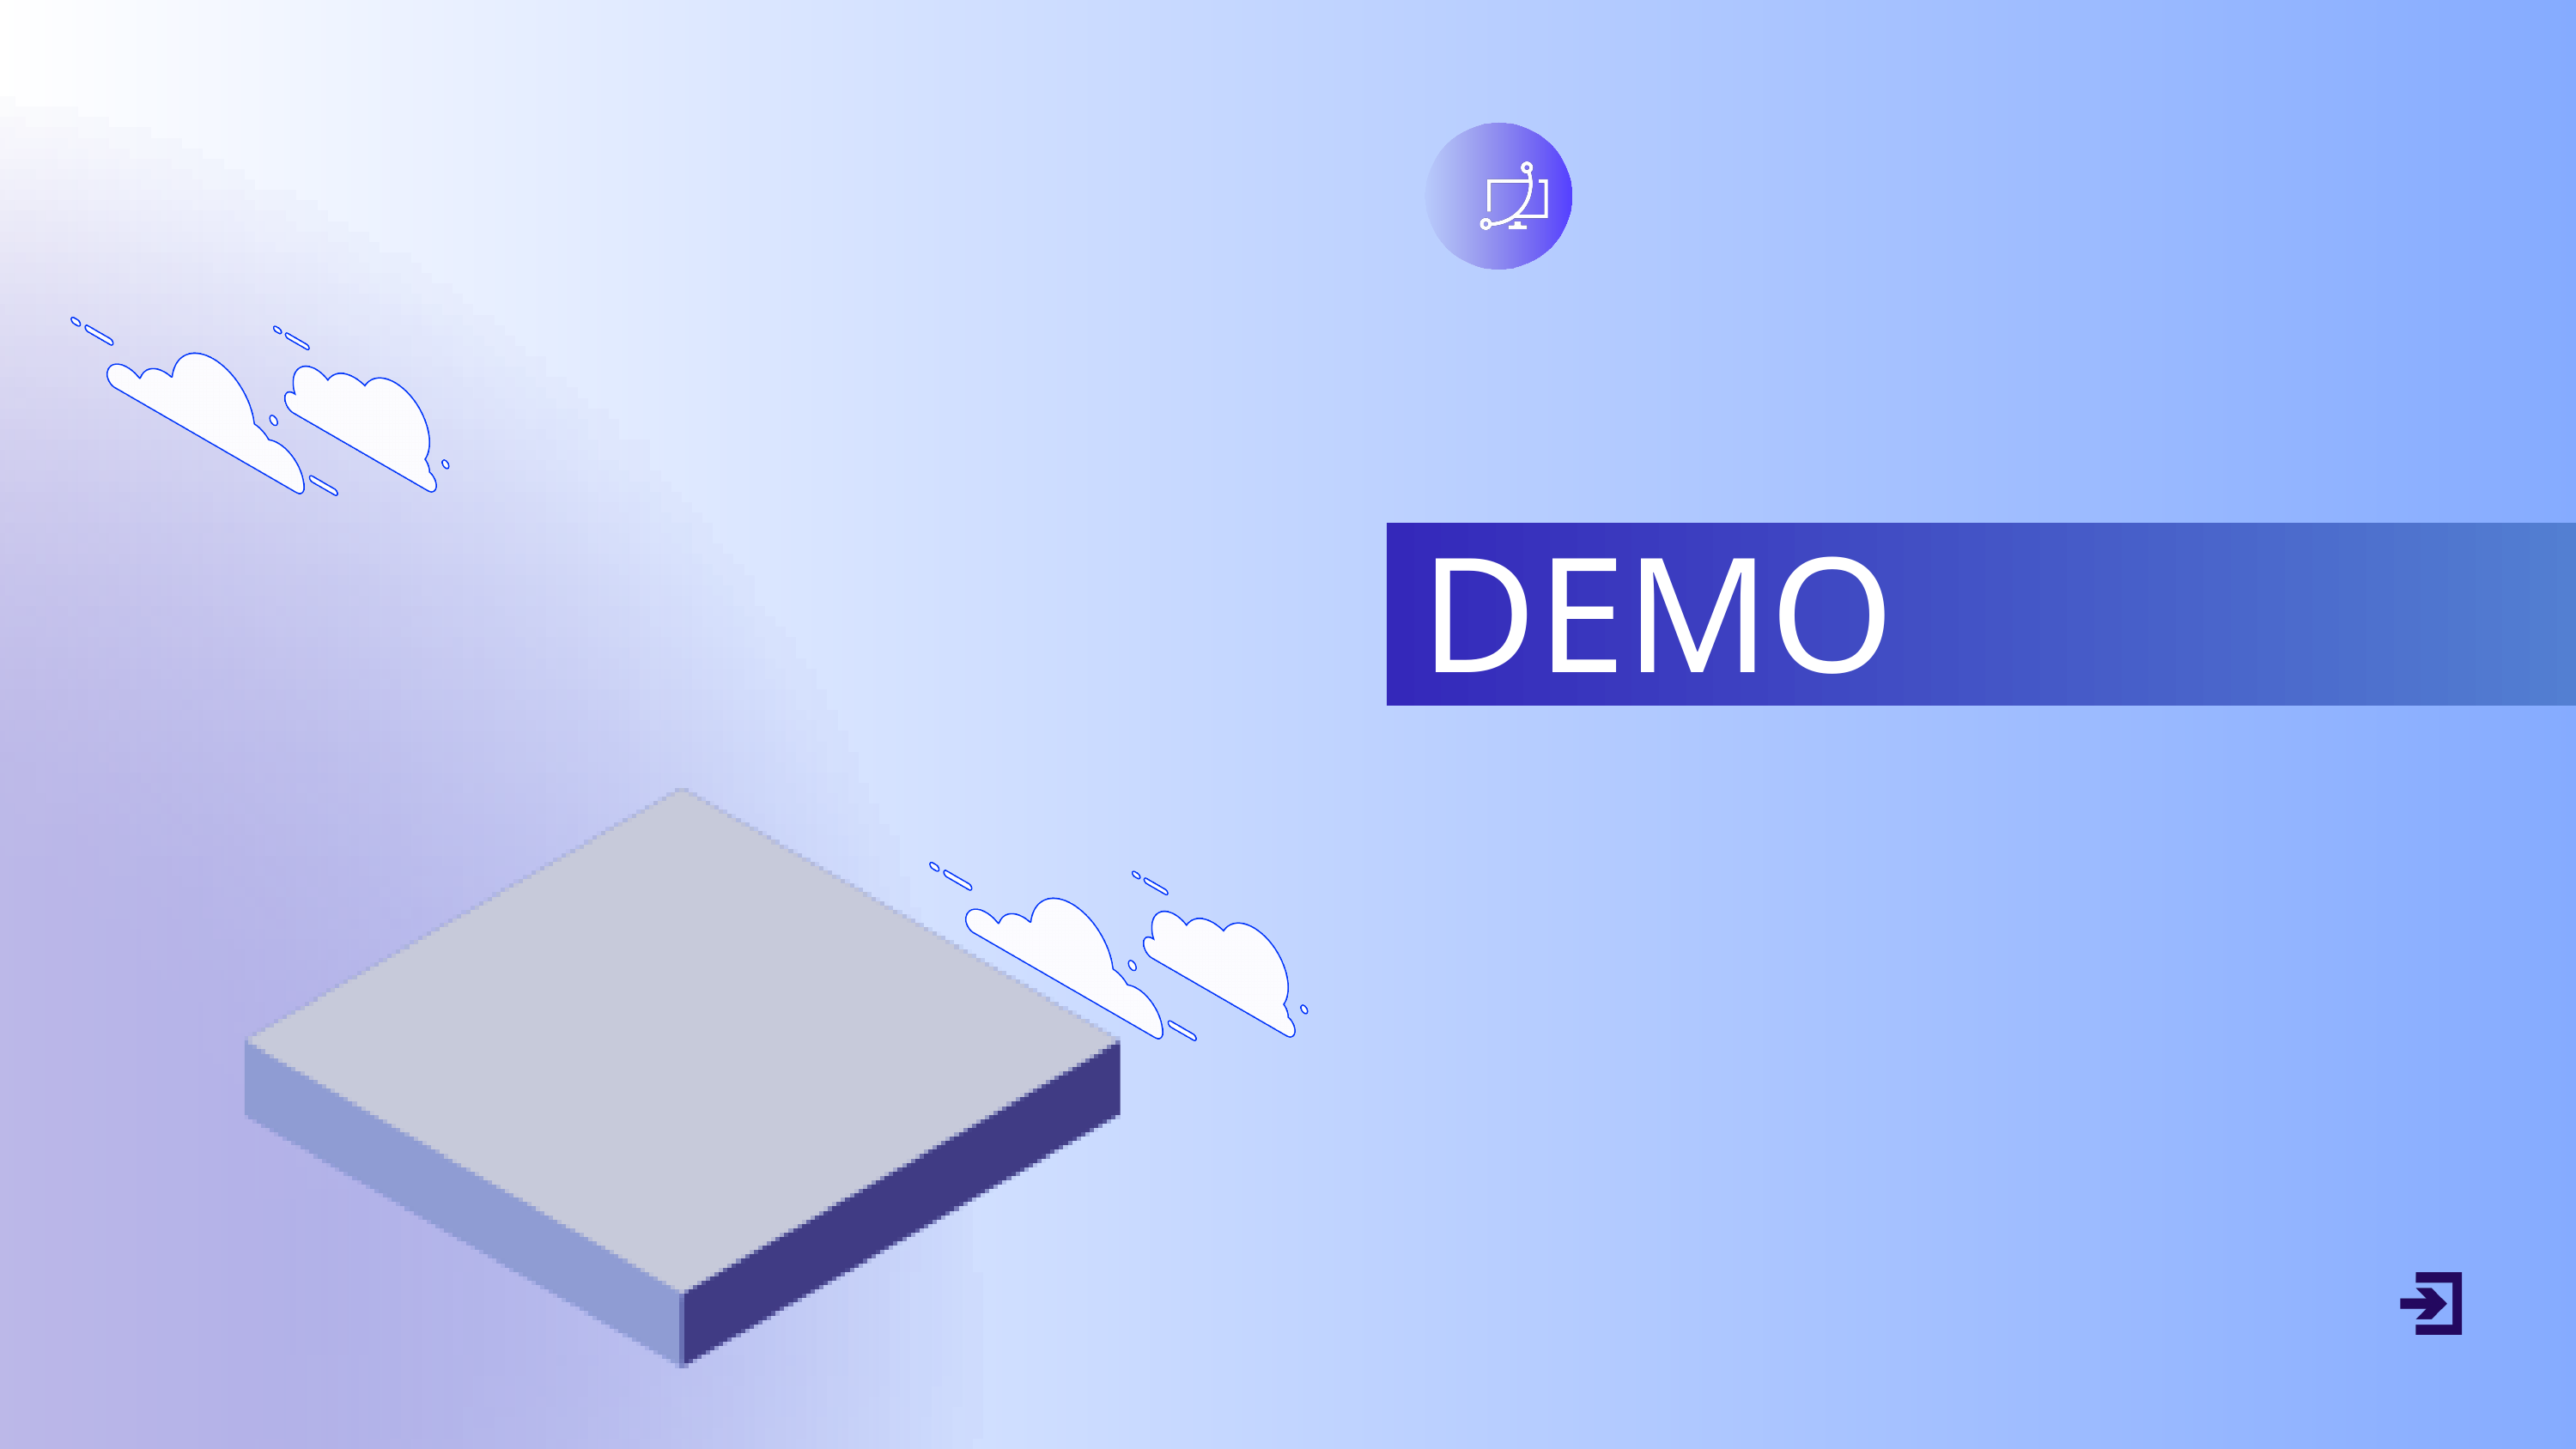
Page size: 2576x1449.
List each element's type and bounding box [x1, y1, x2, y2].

text_box [1424, 122, 1572, 270]
text_box [244, 788, 1121, 1368]
picture [891, 840, 1349, 1061]
text_box [0, 45, 1005, 1449]
text_box [2400, 1272, 2463, 1335]
picture [33, 296, 491, 516]
text_box [1386, 522, 2576, 706]
